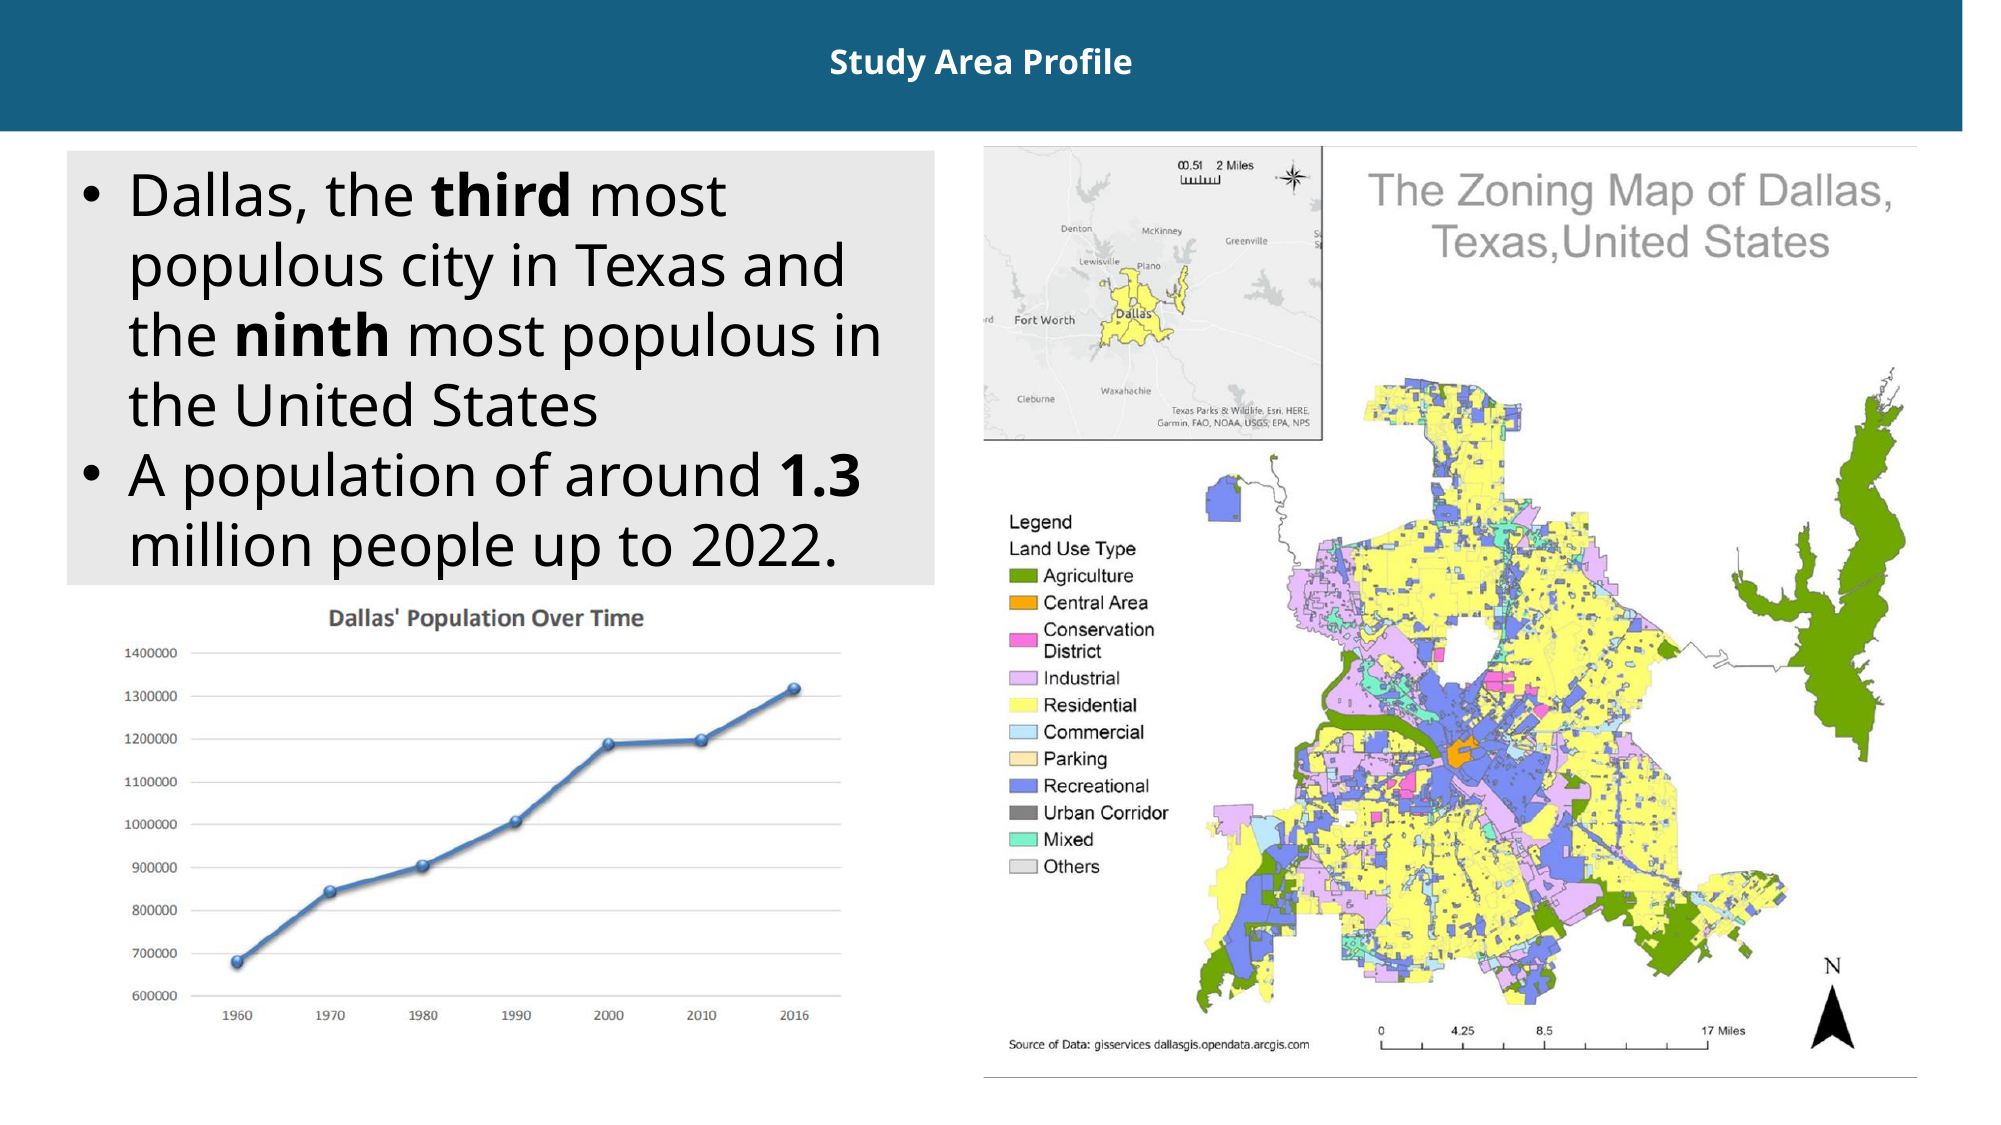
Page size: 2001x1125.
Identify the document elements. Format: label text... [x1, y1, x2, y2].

title Study Area Profile [0, 0, 1963, 132]
text_box Dallas, the third most populous city in Texas and the ninth most populous in the United States A population of around 1.3 million people up to 2022. [66, 150, 935, 586]
picture [82, 595, 883, 1049]
picture [983, 145, 1918, 1078]
